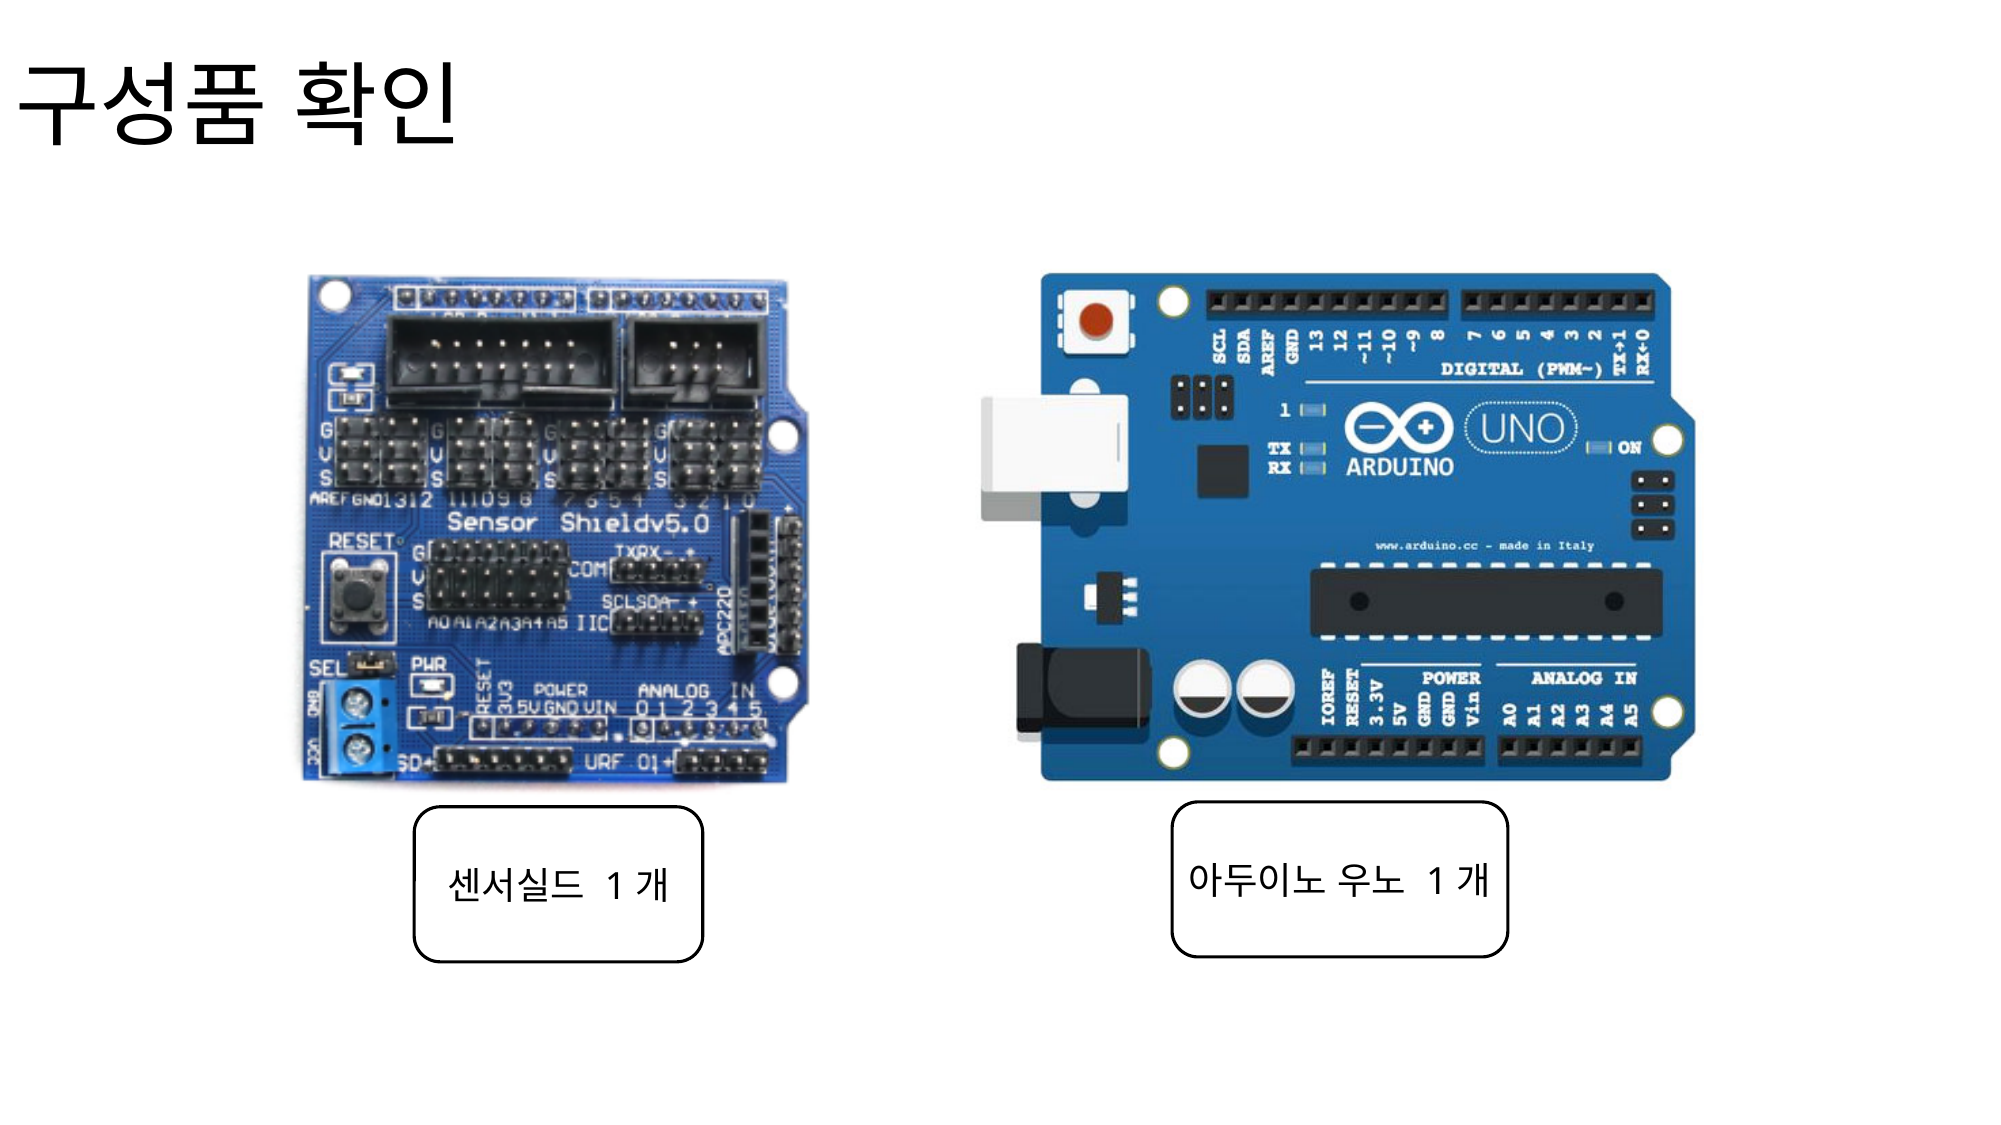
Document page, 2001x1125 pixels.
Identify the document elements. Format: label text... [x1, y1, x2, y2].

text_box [954, 248, 1726, 958]
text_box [278, 248, 840, 963]
text_box 구성품 확인 [0, 0, 1725, 218]
